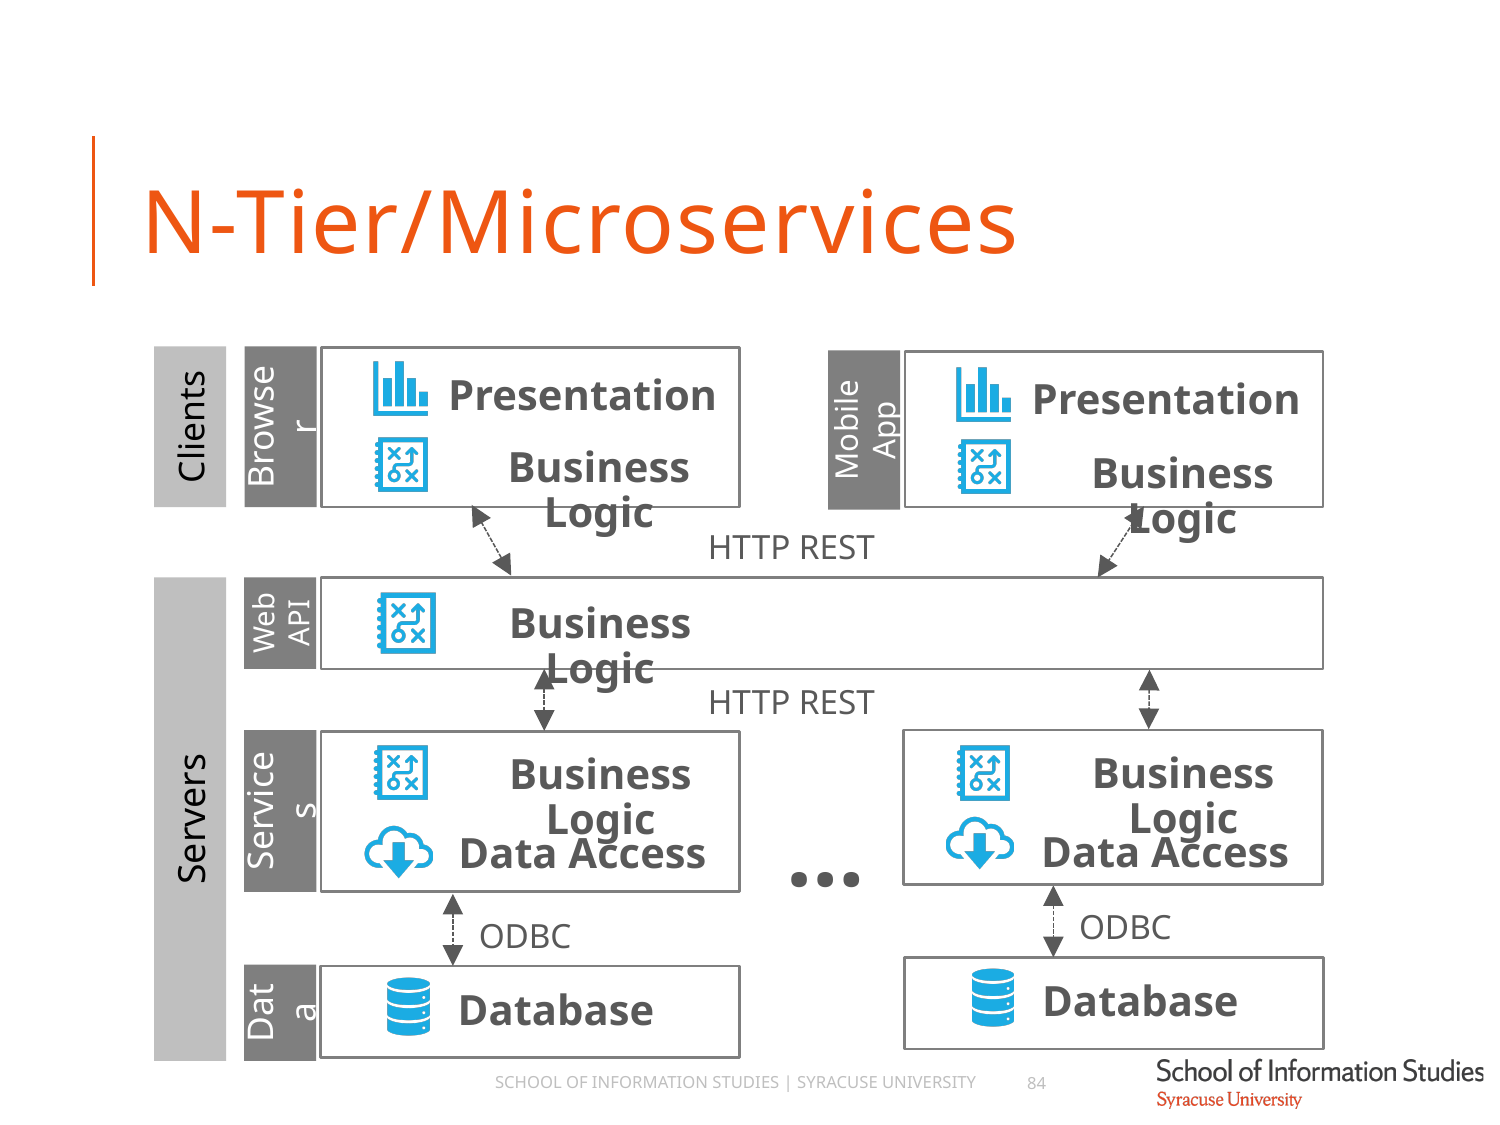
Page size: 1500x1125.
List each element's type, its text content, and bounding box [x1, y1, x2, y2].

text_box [243, 729, 741, 892]
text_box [1097, 505, 1145, 578]
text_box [904, 957, 1324, 1050]
footer School of Information Studies | Syracuse University [283, 1061, 993, 1106]
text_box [243, 577, 1324, 670]
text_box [471, 504, 512, 576]
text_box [827, 350, 1324, 510]
text_box Servers [153, 576, 228, 1062]
text_box HTTP REST [693, 518, 877, 572]
title N-Tier/Microservices [126, 96, 1322, 342]
slide_number 84 [1012, 1061, 1149, 1107]
text_box Clients [153, 345, 228, 508]
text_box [903, 729, 1323, 885]
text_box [243, 964, 740, 1062]
text_box … [771, 787, 895, 914]
text_box HTTP REST [693, 678, 877, 730]
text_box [1053, 894, 1185, 958]
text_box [452, 893, 584, 967]
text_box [244, 346, 740, 508]
